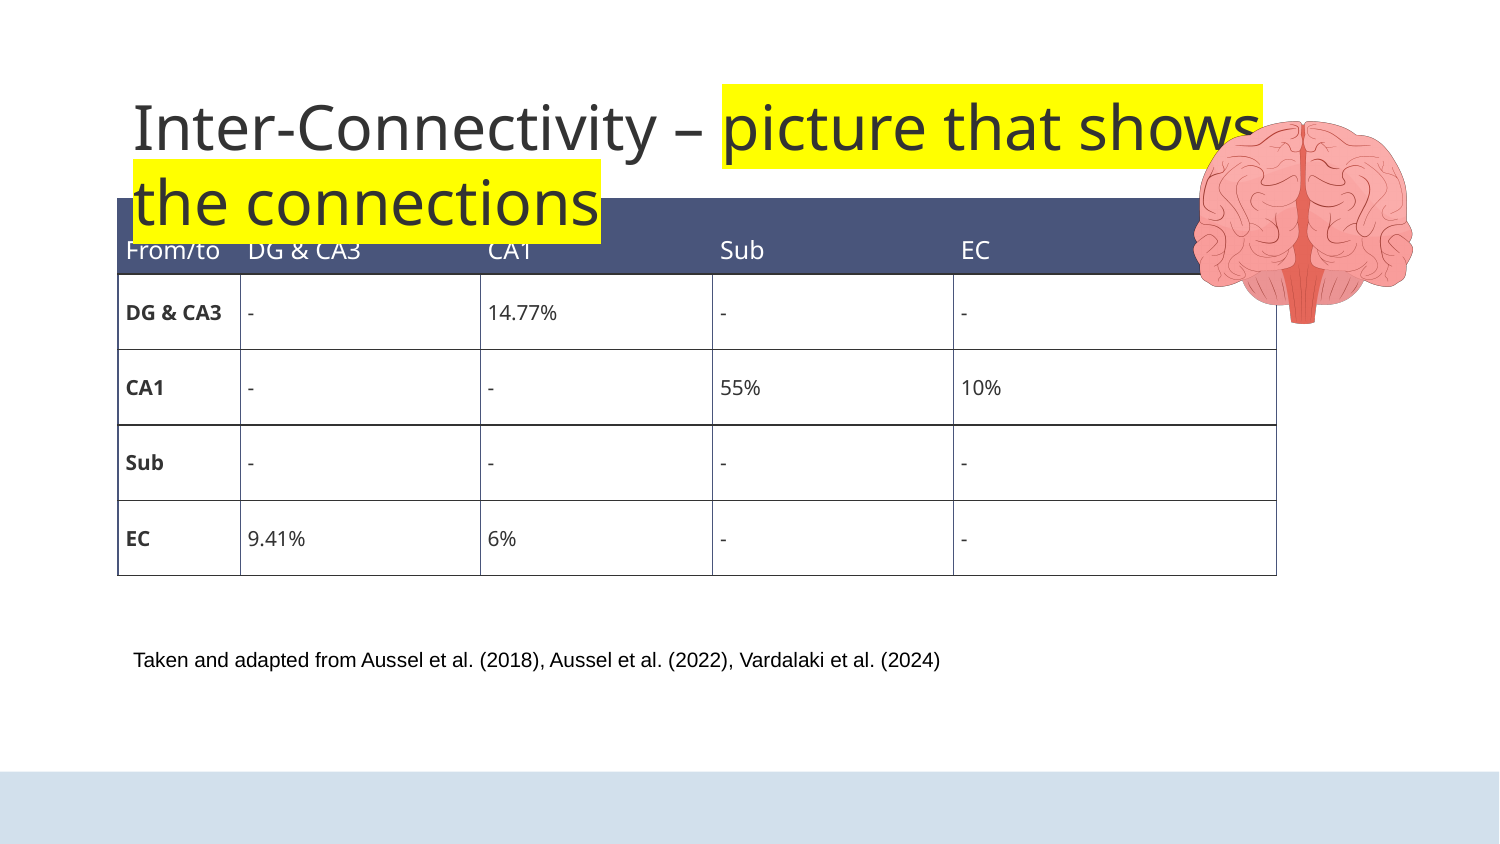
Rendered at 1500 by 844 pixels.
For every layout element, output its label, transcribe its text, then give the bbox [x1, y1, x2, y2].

picture [1169, 102, 1429, 343]
table_header Sub [713, 199, 953, 273]
table_header From/to [119, 199, 240, 273]
table_header DG & CA3 [241, 199, 480, 273]
table_cell - [713, 426, 953, 500]
table_cell 6% [481, 501, 712, 575]
table_cell - [713, 275, 953, 349]
table_cell - [713, 501, 953, 575]
title Inter-Connectivity – picture that shows the connections [118, 72, 1382, 167]
table_cell - [241, 275, 480, 349]
table_cell EC [119, 501, 240, 575]
table_header CA1 [481, 199, 712, 273]
table_cell Sub [119, 426, 240, 500]
table_cell - [954, 275, 1166, 349]
table_cell - [241, 350, 480, 424]
table_cell 9.41% [241, 501, 480, 575]
table_cell - [241, 426, 480, 500]
text_box Taken and adapted from Aussel et al. (2018), Aussel et al. (2022), Vardalaki et al. (2024) [118, 606, 1277, 701]
table_cell 55% [713, 350, 953, 424]
table_cell - [481, 426, 712, 500]
table_cell - [954, 501, 1276, 575]
table_cell 14.77% [481, 275, 712, 349]
table_cell - [954, 426, 1276, 500]
table_cell - [481, 350, 712, 424]
table_cell CA1 [119, 350, 240, 424]
table_cell DG & CA3 [119, 275, 240, 349]
table_header EC [954, 199, 1164, 273]
table_cell 10% [954, 350, 1276, 424]
